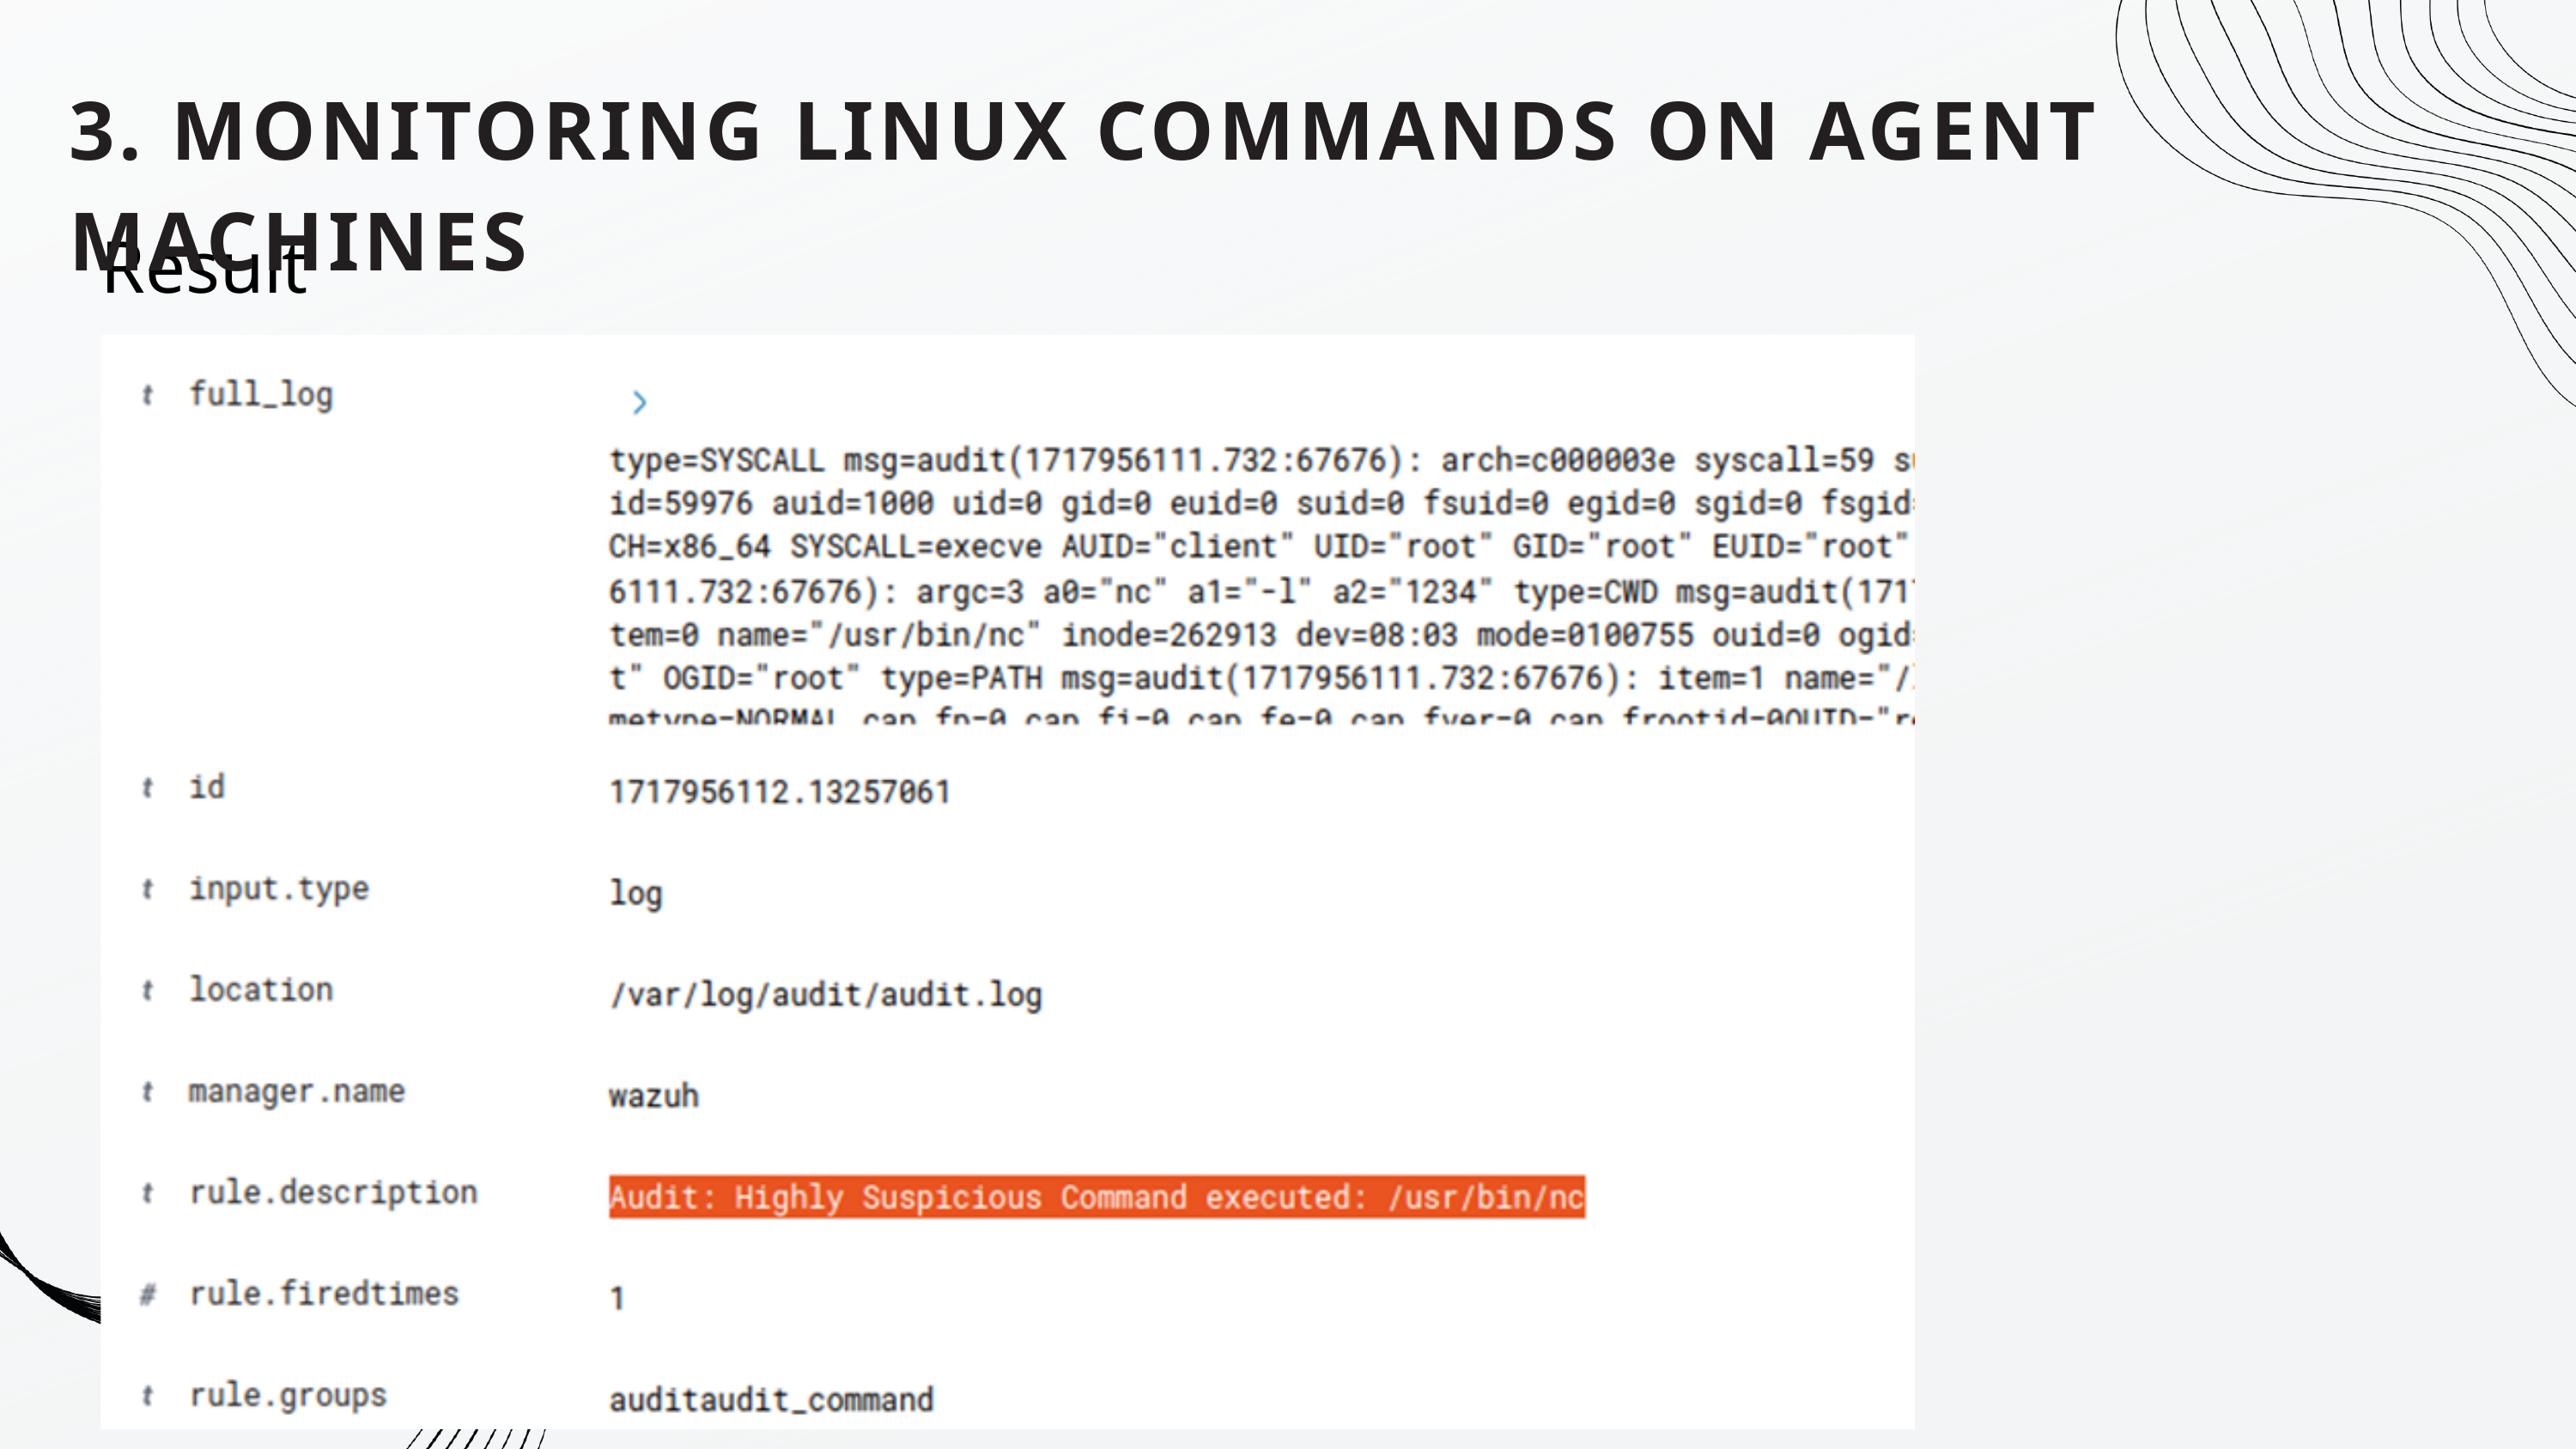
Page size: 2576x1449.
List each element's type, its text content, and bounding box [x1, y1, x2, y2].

text_box [100, 335, 1916, 1429]
text_box [0, 1052, 549, 1449]
text_box Result [100, 288, 377, 308]
text_box [0, 0, 2576, 1449]
text_box 3. MONITORING LINUX COMMANDS ON AGENT MACHINES [68, 64, 2212, 288]
text_box [2113, 0, 2576, 421]
